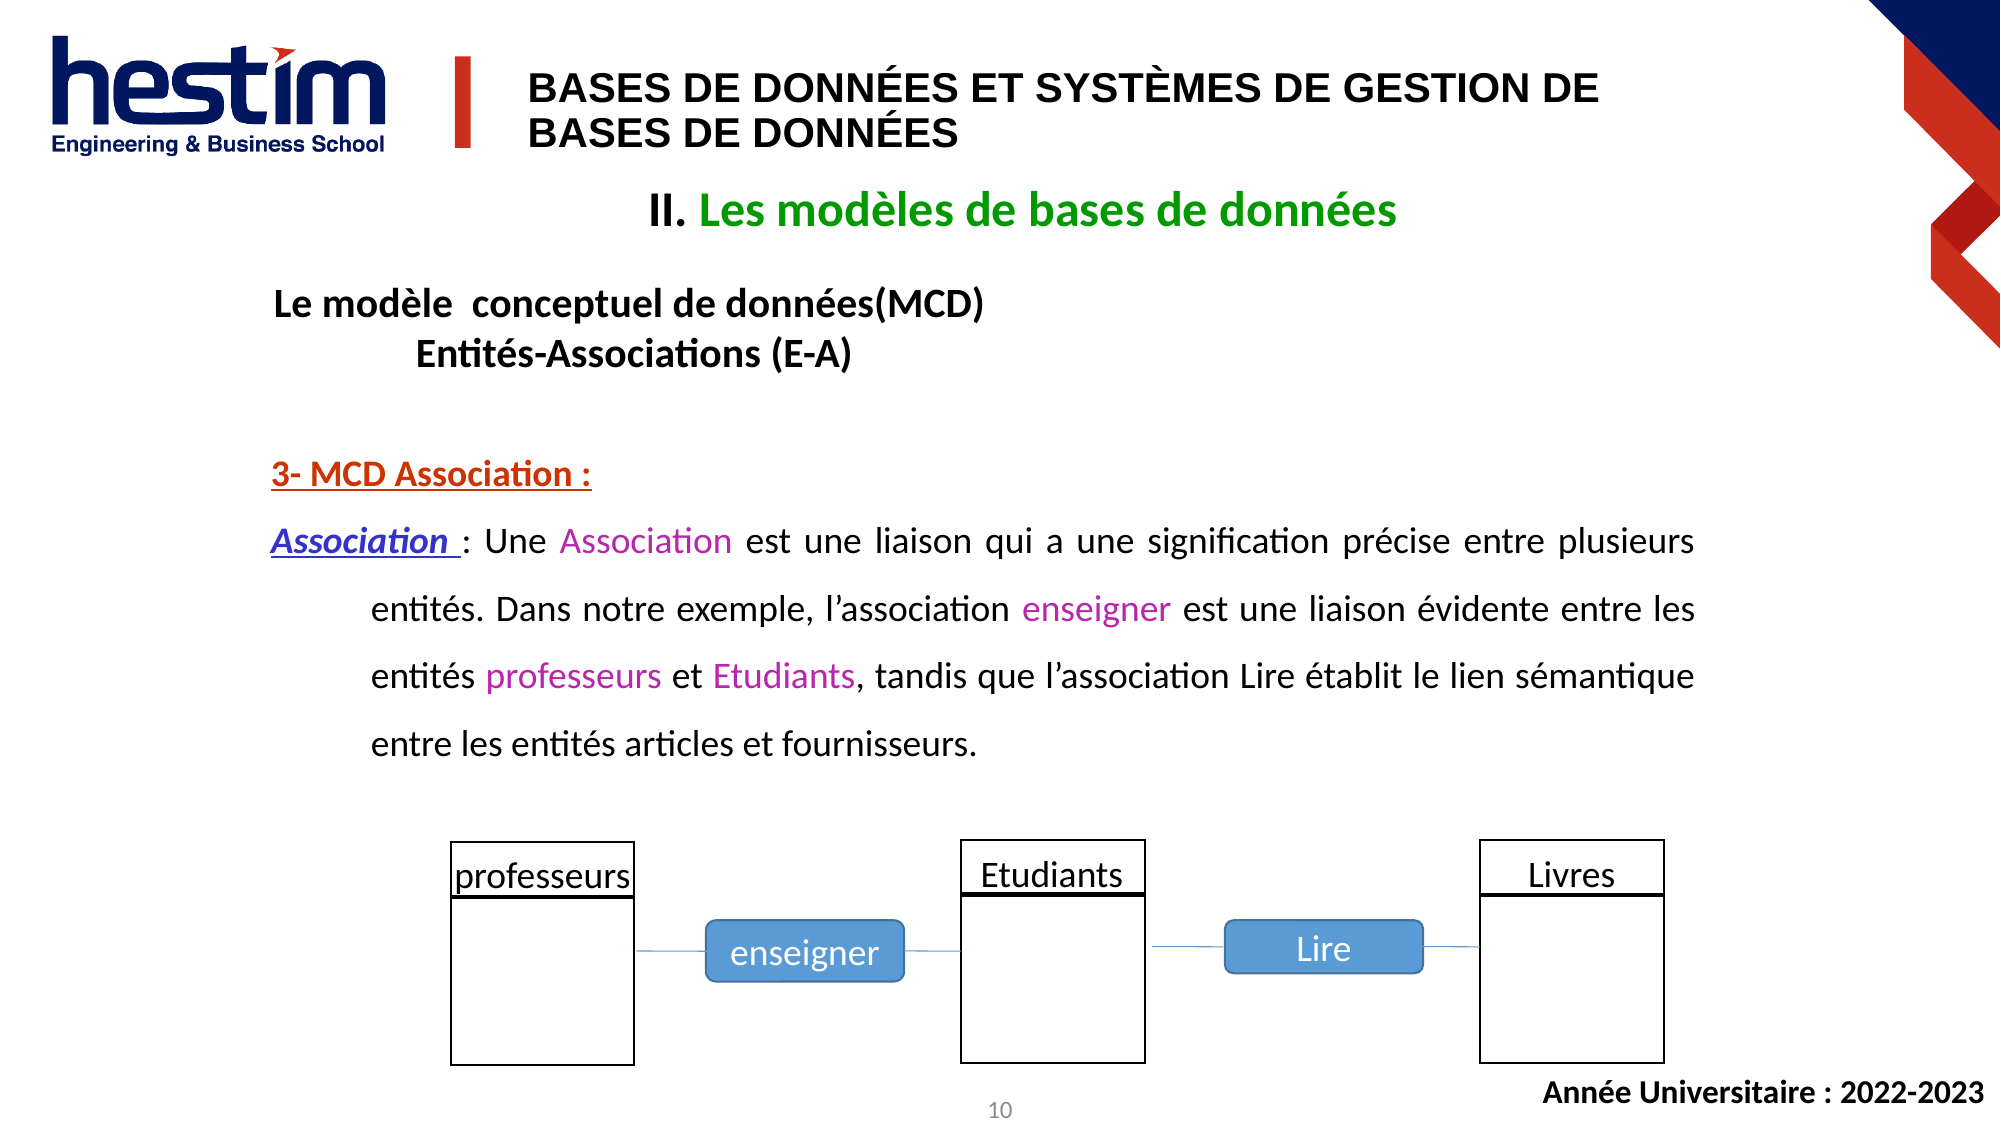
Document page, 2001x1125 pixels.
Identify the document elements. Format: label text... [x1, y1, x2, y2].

text_box [1479, 839, 1665, 1064]
slide_number 10 [774, 1078, 1225, 1125]
text_box 3- MCD Association : Association : Une Association est une liaison qui a une signification précise entre plusieurs entités. Dans notre exemple, l’association enseigner est une liaison évidente entre les entités professeurs et Etudiants, tandis que l’association Lire établit le lien sémantique entre les entités articles et fournisseurs. [256, 418, 1711, 773]
text_box [454, 55, 472, 149]
text_box Etudiants [965, 895, 1139, 902]
text_box [960, 839, 1146, 1064]
text_box Lire [1223, 919, 1425, 975]
text_box II. Les modèles de bases de données Année Universitaire : 2022-2023 [33, 175, 2000, 1125]
picture [33, 28, 403, 162]
text_box [450, 904, 635, 1066]
text_box enseigner [704, 919, 906, 983]
text_box BASES DE DONNÉES ET SYSTÈMES DE GESTION DE BASES DE DONNÉES [512, 59, 1697, 157]
text_box Livres [1480, 842, 1664, 894]
text_box Le modèle conceptuel de données(MCD) Entités-Associations (E-A) [245, 268, 1023, 384]
text_box professeurs [439, 844, 646, 904]
text_box Livres [1480, 895, 1664, 902]
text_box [1866, 0, 2000, 350]
text_box Etudiants [965, 842, 1139, 894]
